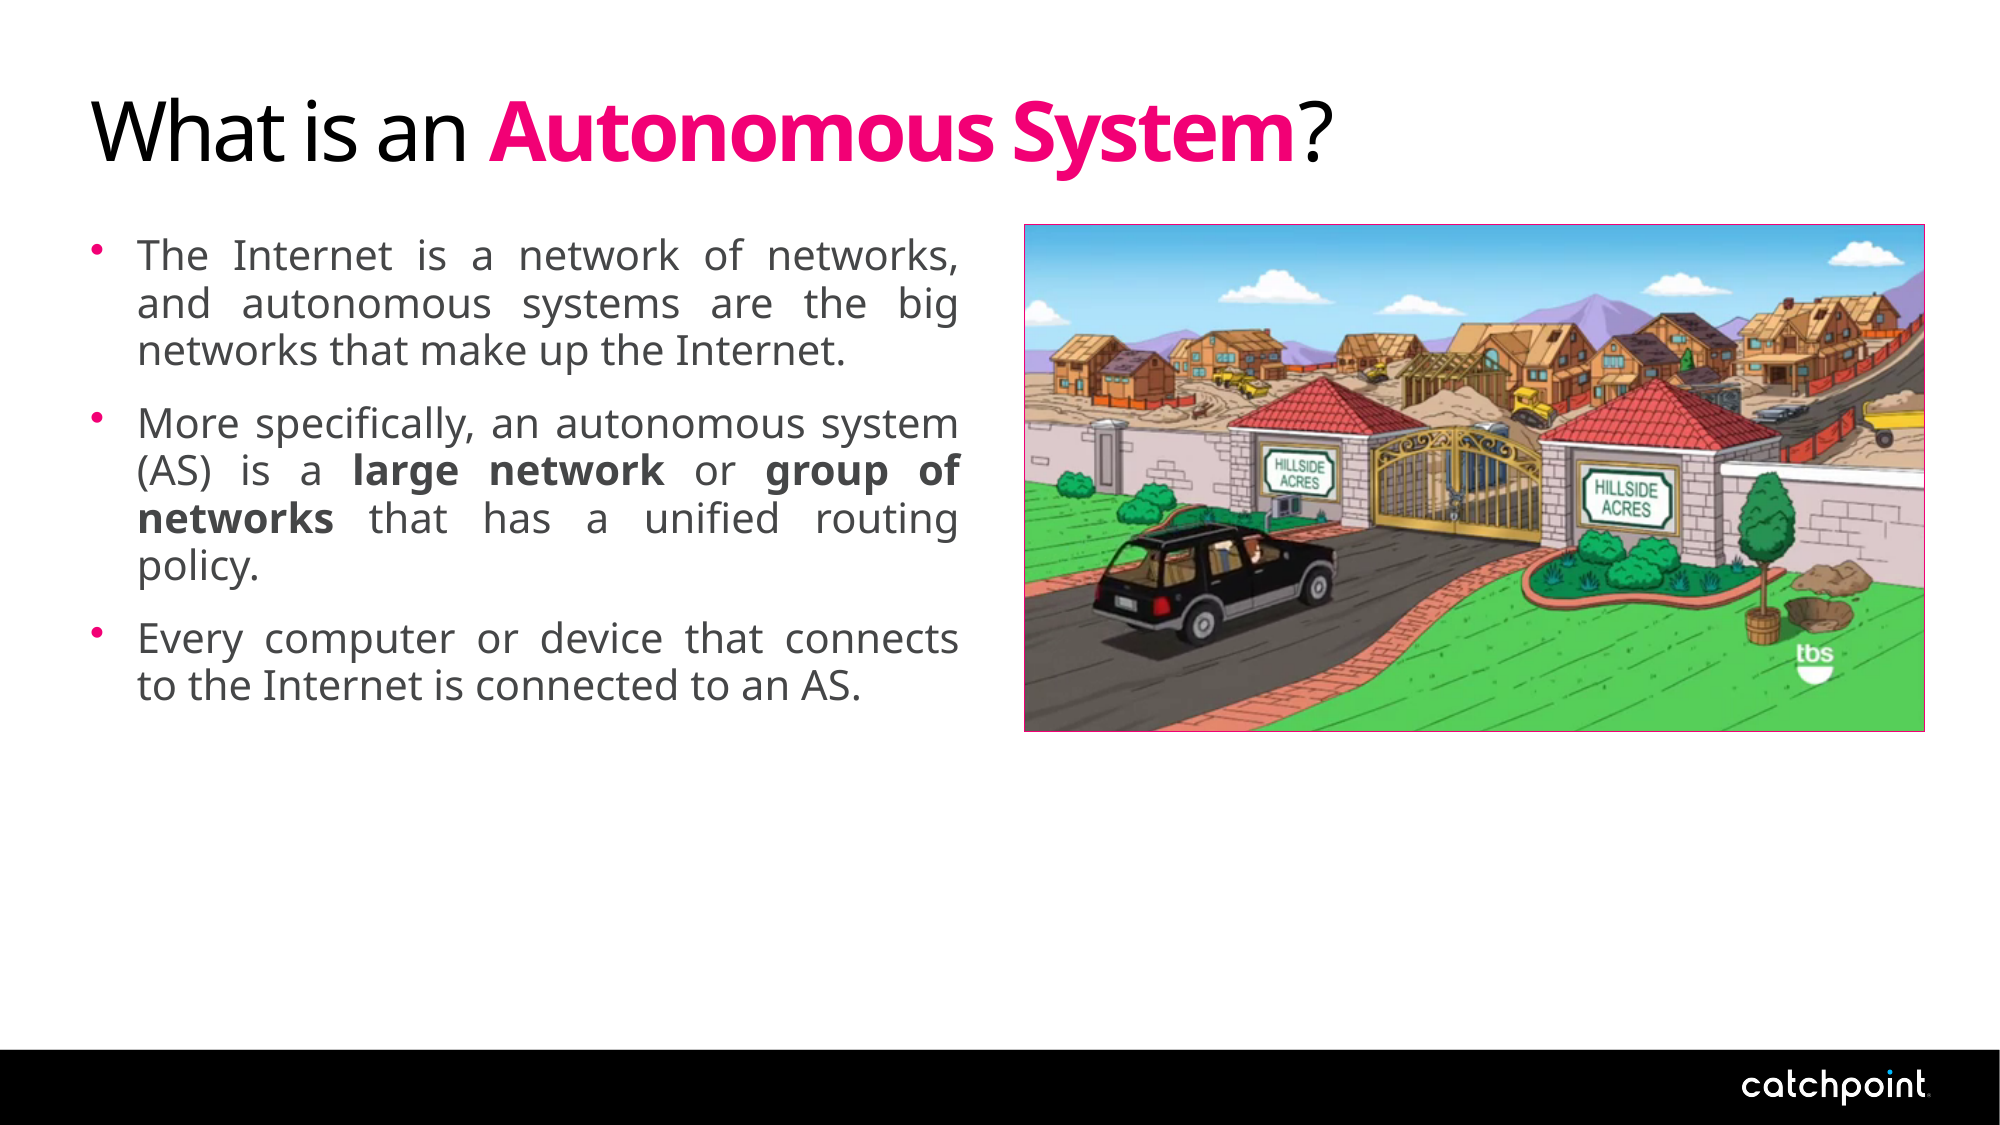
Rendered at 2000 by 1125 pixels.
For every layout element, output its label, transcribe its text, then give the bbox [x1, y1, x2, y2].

title What is an Autonomous System? [74, 45, 1925, 188]
list The Internet is a network of networks, and autonomous systems are the big networks that make up the Internet. More specifically, an autonomous system (AS) is a large network or group of networks that has a unified routing policy. Every computer or device that connects to the Internet is connected to an AS. [74, 224, 976, 1013]
picture [1024, 224, 1925, 732]
picture [1741, 1068, 1932, 1107]
